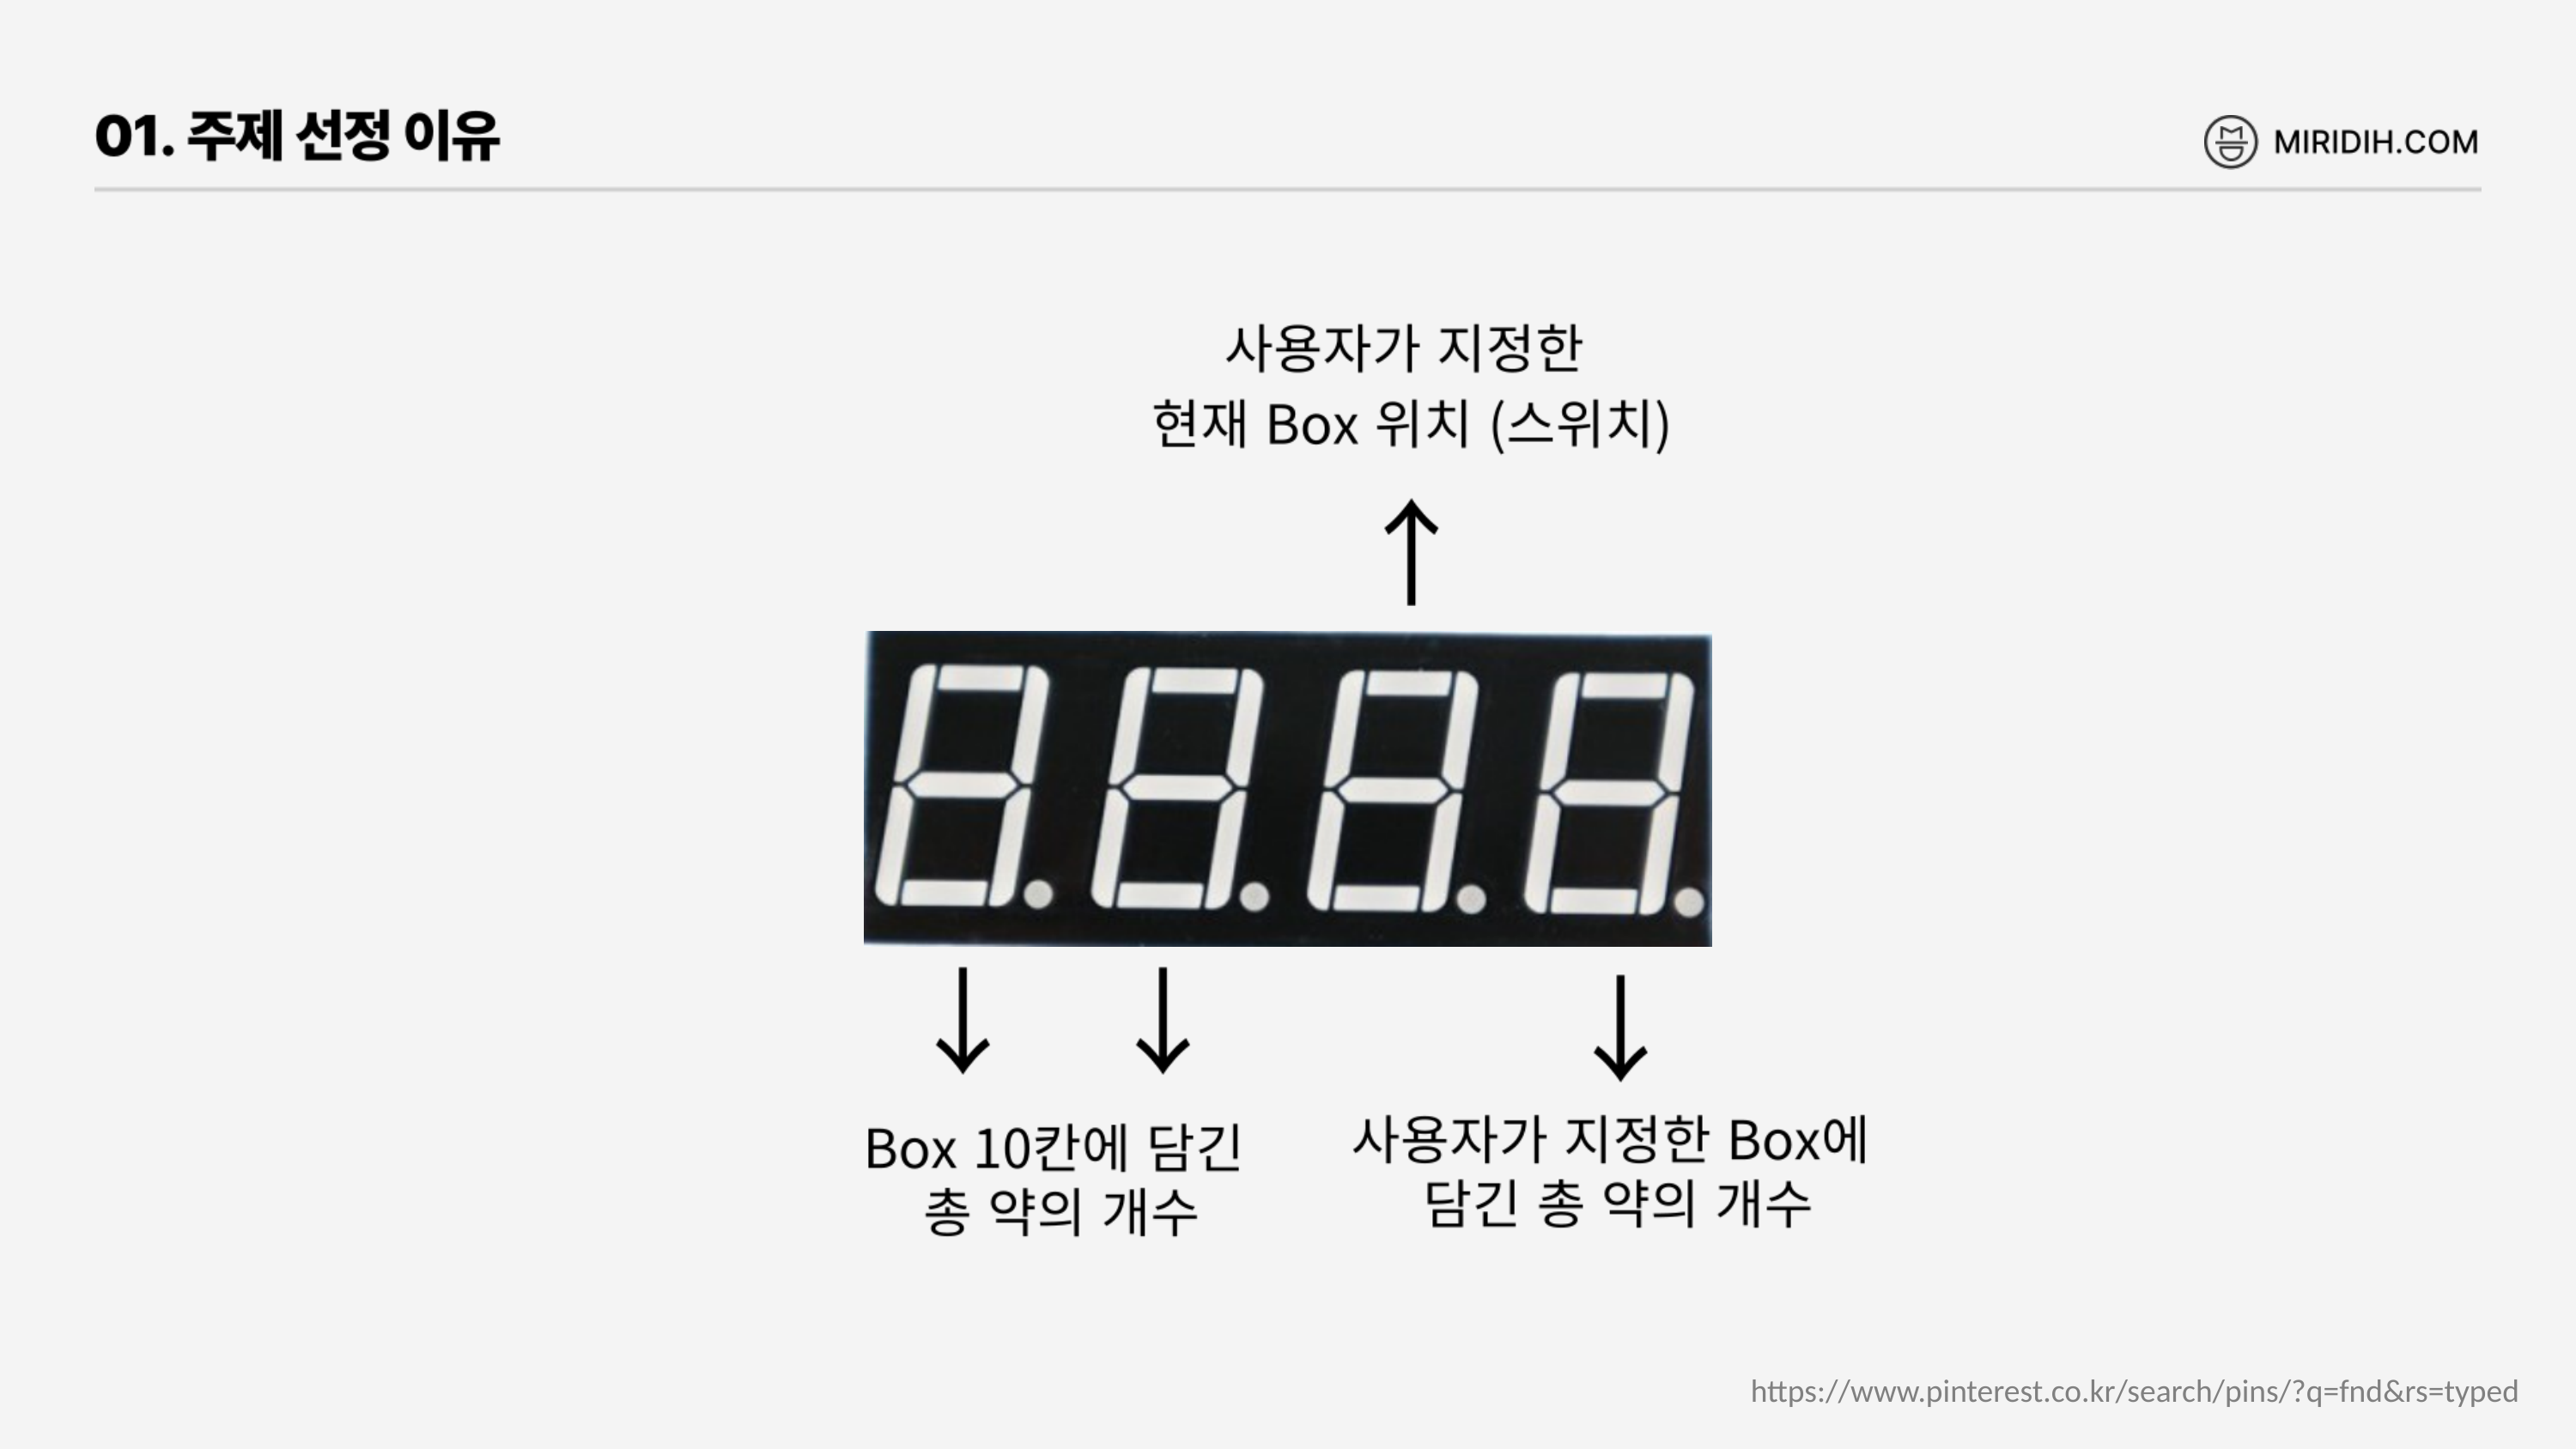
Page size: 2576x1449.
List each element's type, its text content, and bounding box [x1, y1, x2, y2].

picture [855, 920, 1303, 1262]
picture [1342, 928, 1899, 1253]
picture [2268, 115, 2496, 169]
text_box https://www.pinterest.co.kr/search/pins/?q=fnd&rs=typed [1738, 1364, 2576, 1416]
picture [86, 88, 532, 190]
picture [1067, 300, 1703, 658]
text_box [2204, 115, 2259, 170]
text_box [863, 630, 1712, 947]
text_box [94, 181, 2482, 198]
